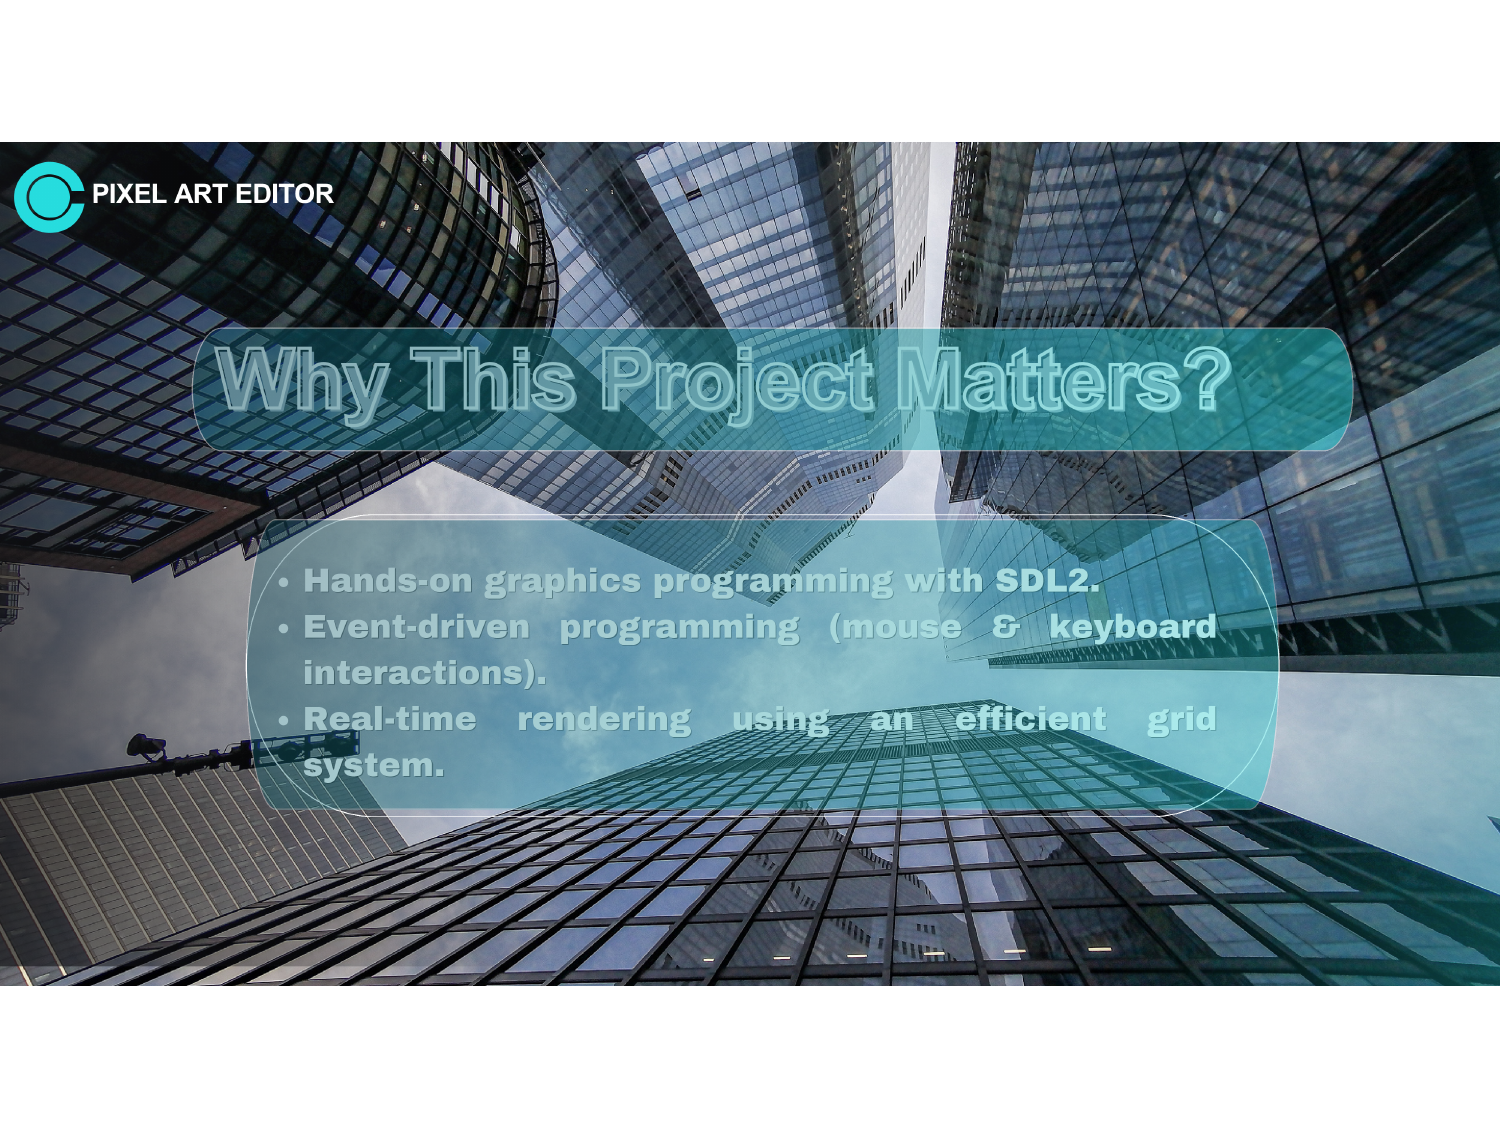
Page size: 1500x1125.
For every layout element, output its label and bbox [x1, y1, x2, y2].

picture [0, 141, 1500, 987]
